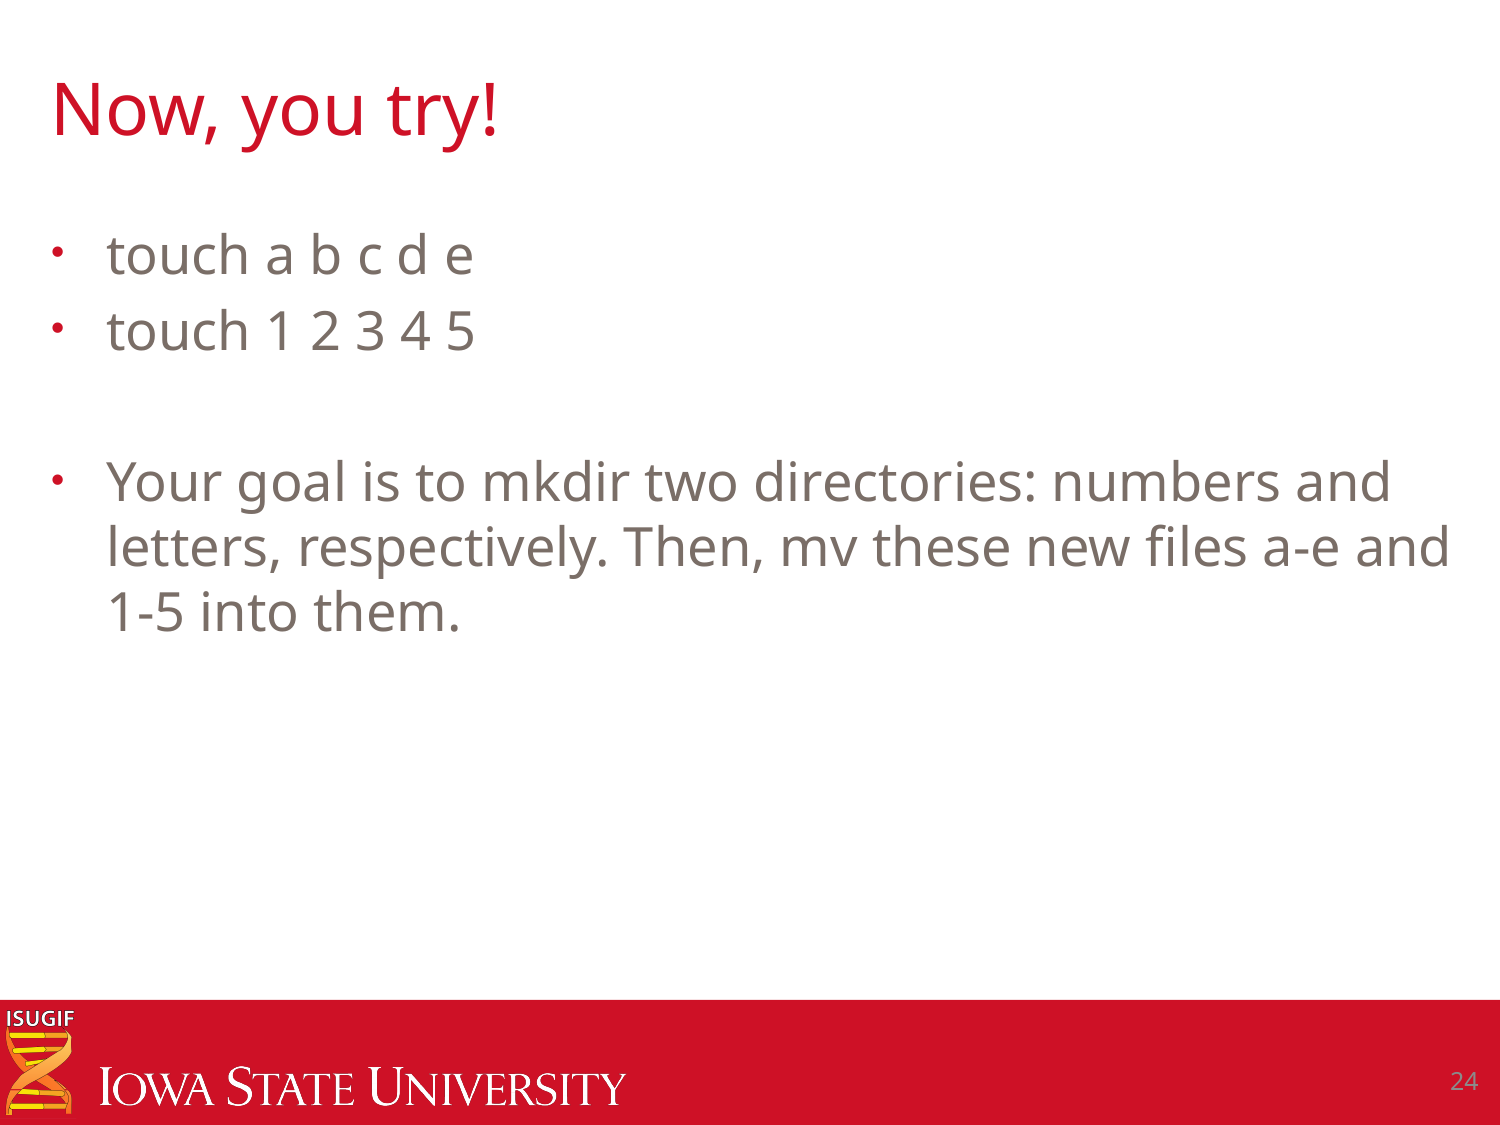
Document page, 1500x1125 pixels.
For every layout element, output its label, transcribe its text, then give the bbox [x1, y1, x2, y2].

list touch a b c d e touch 1 2 3 4 5 Your goal is to mkdir two directories: numbers and letters, respectively. Then, mv these new files a-e and 1-5 into them. [34, 212, 1476, 976]
title Now, you try! [34, 12, 1311, 201]
picture [0, 1006, 77, 1119]
picture [99, 1066, 627, 1110]
